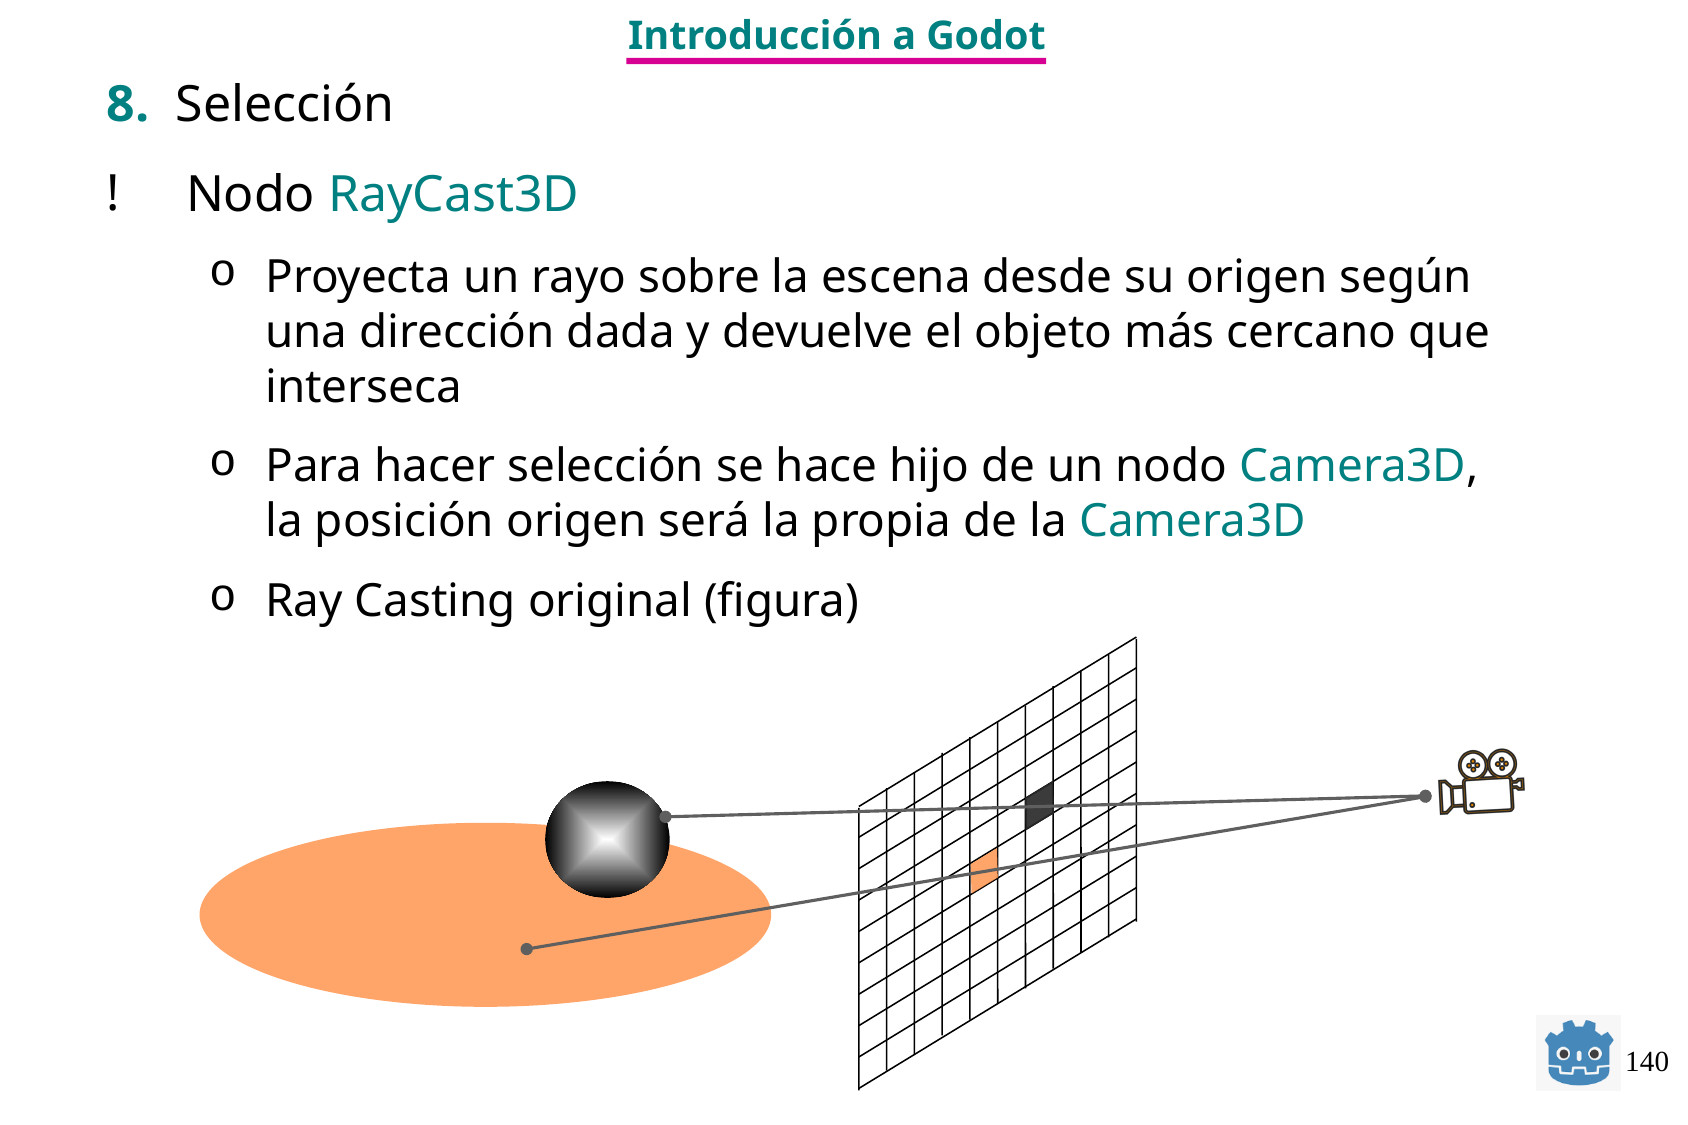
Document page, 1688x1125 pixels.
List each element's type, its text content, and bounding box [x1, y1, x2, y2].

text_box 8. Selección Nodo RayCast3D Proyecta un rayo sobre la escena desde su origen según una dirección dada y devuelve el objeto más cercano que interseca Para hacer selección se hace hijo de un nodo Camera3D, la posición origen será la propia de la Camera3D Ray Casting original (figura) [89, 62, 1537, 532]
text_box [199, 636, 1530, 1091]
slide_number 140 [1482, 1034, 1685, 1110]
text_box Introducción a Godot [149, 0, 1525, 62]
picture [1535, 1015, 1621, 1091]
